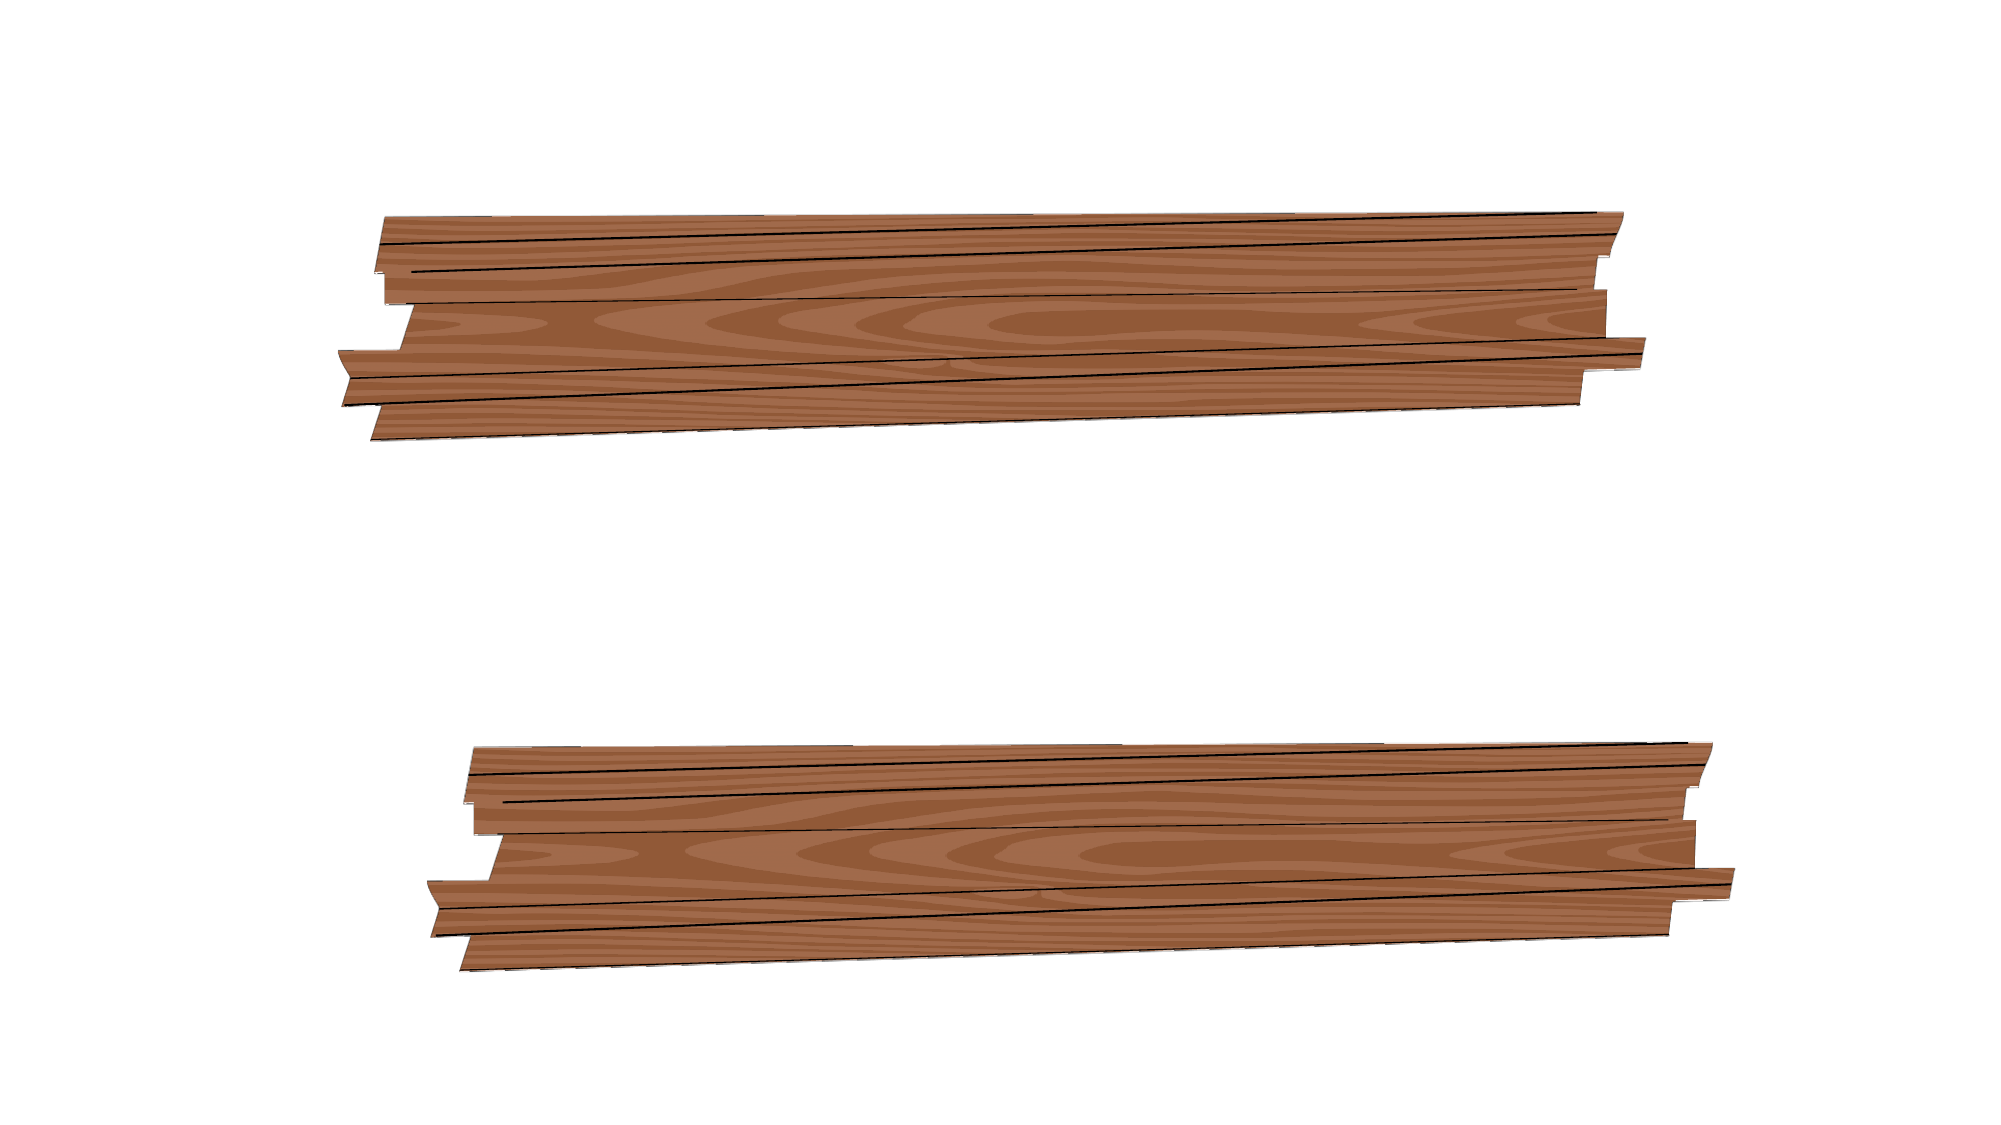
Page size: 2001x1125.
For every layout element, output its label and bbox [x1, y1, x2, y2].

text_box [258, 112, 1716, 591]
picture [347, 642, 1805, 1122]
